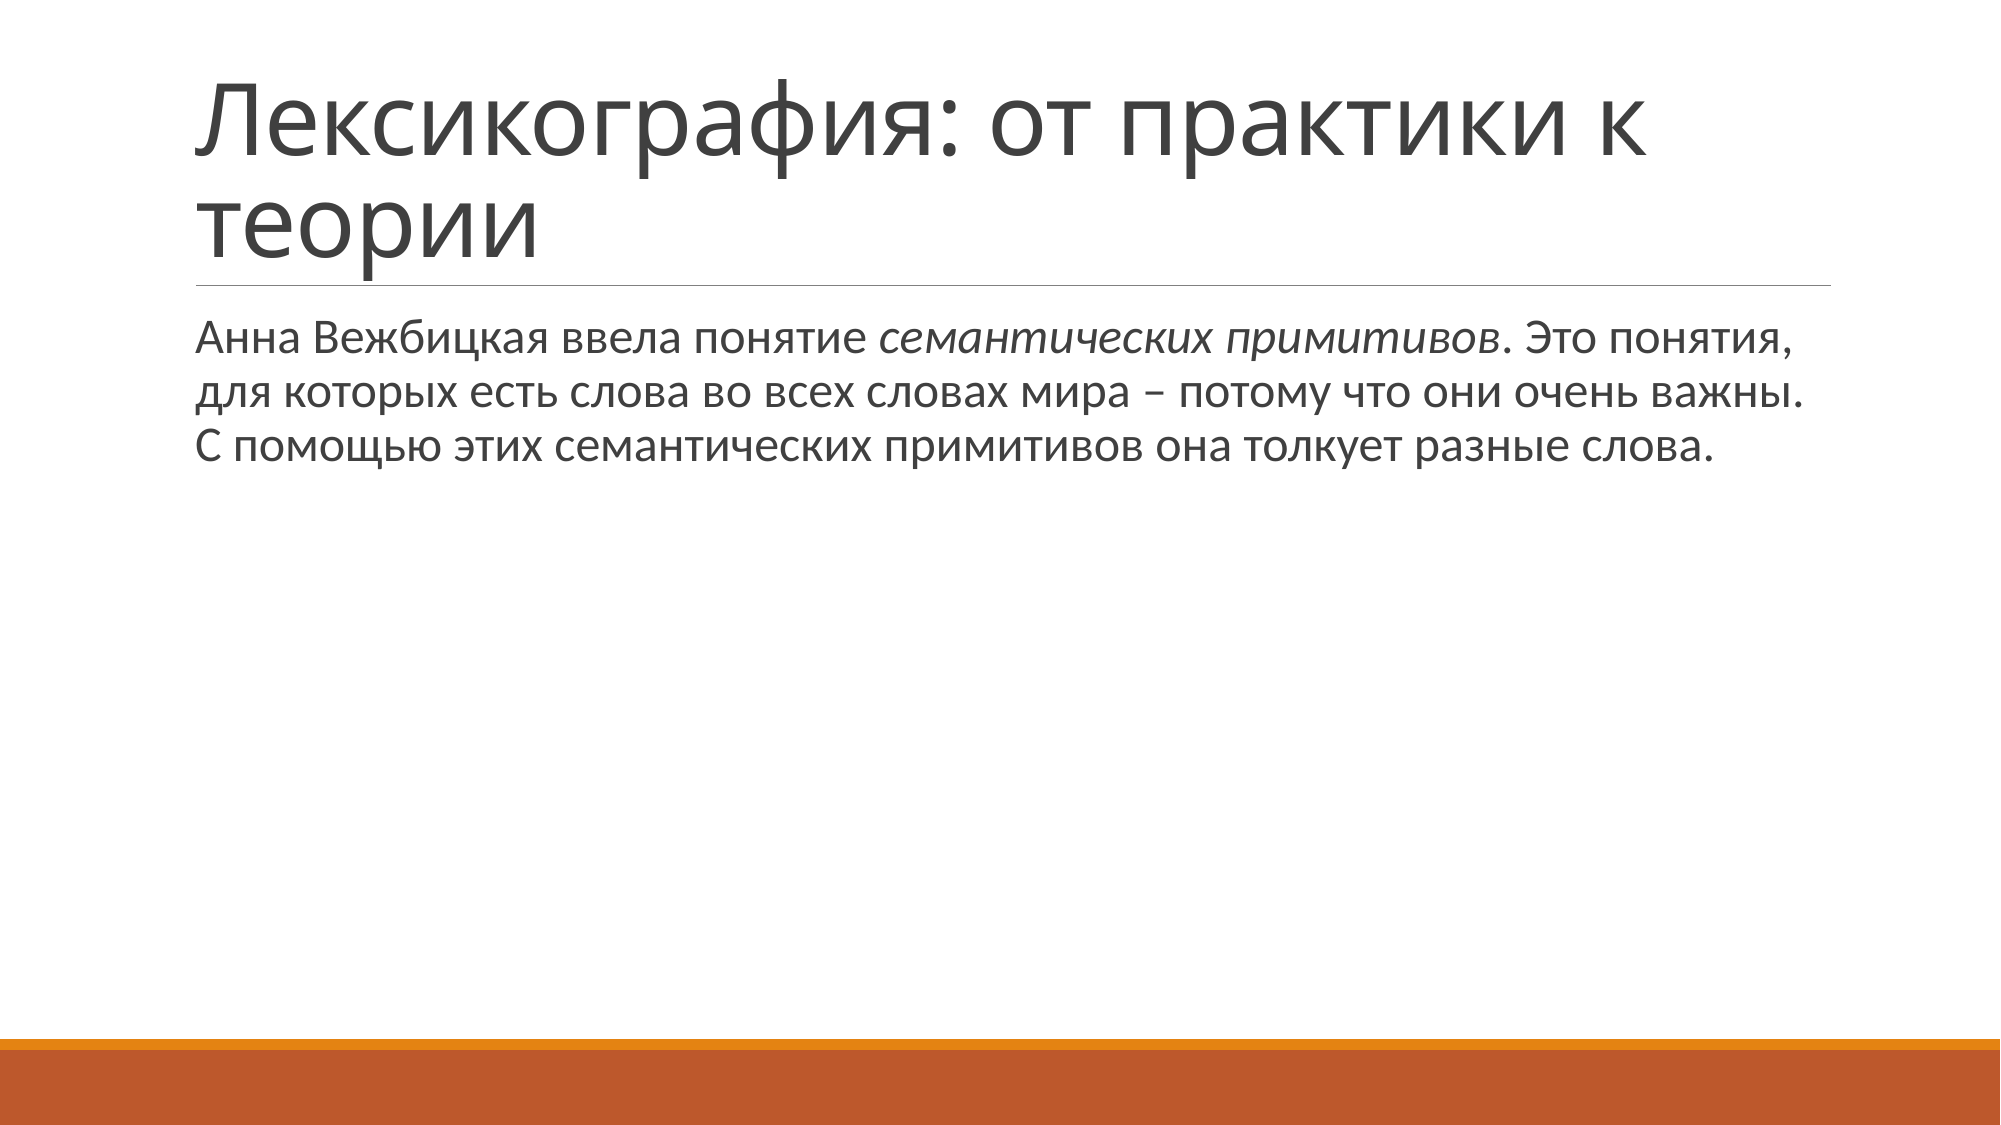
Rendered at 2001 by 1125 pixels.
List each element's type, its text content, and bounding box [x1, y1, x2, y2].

title Лексикография: от практики к теории [180, 47, 1830, 285]
list Анна Вежбицкая ввела понятие семантических примитивов. Это понятия, для которых есть слова во всех словах мира – потому что они очень важны. С помощью этих семантических примитивов она толкует разные слова. [180, 302, 1830, 963]
